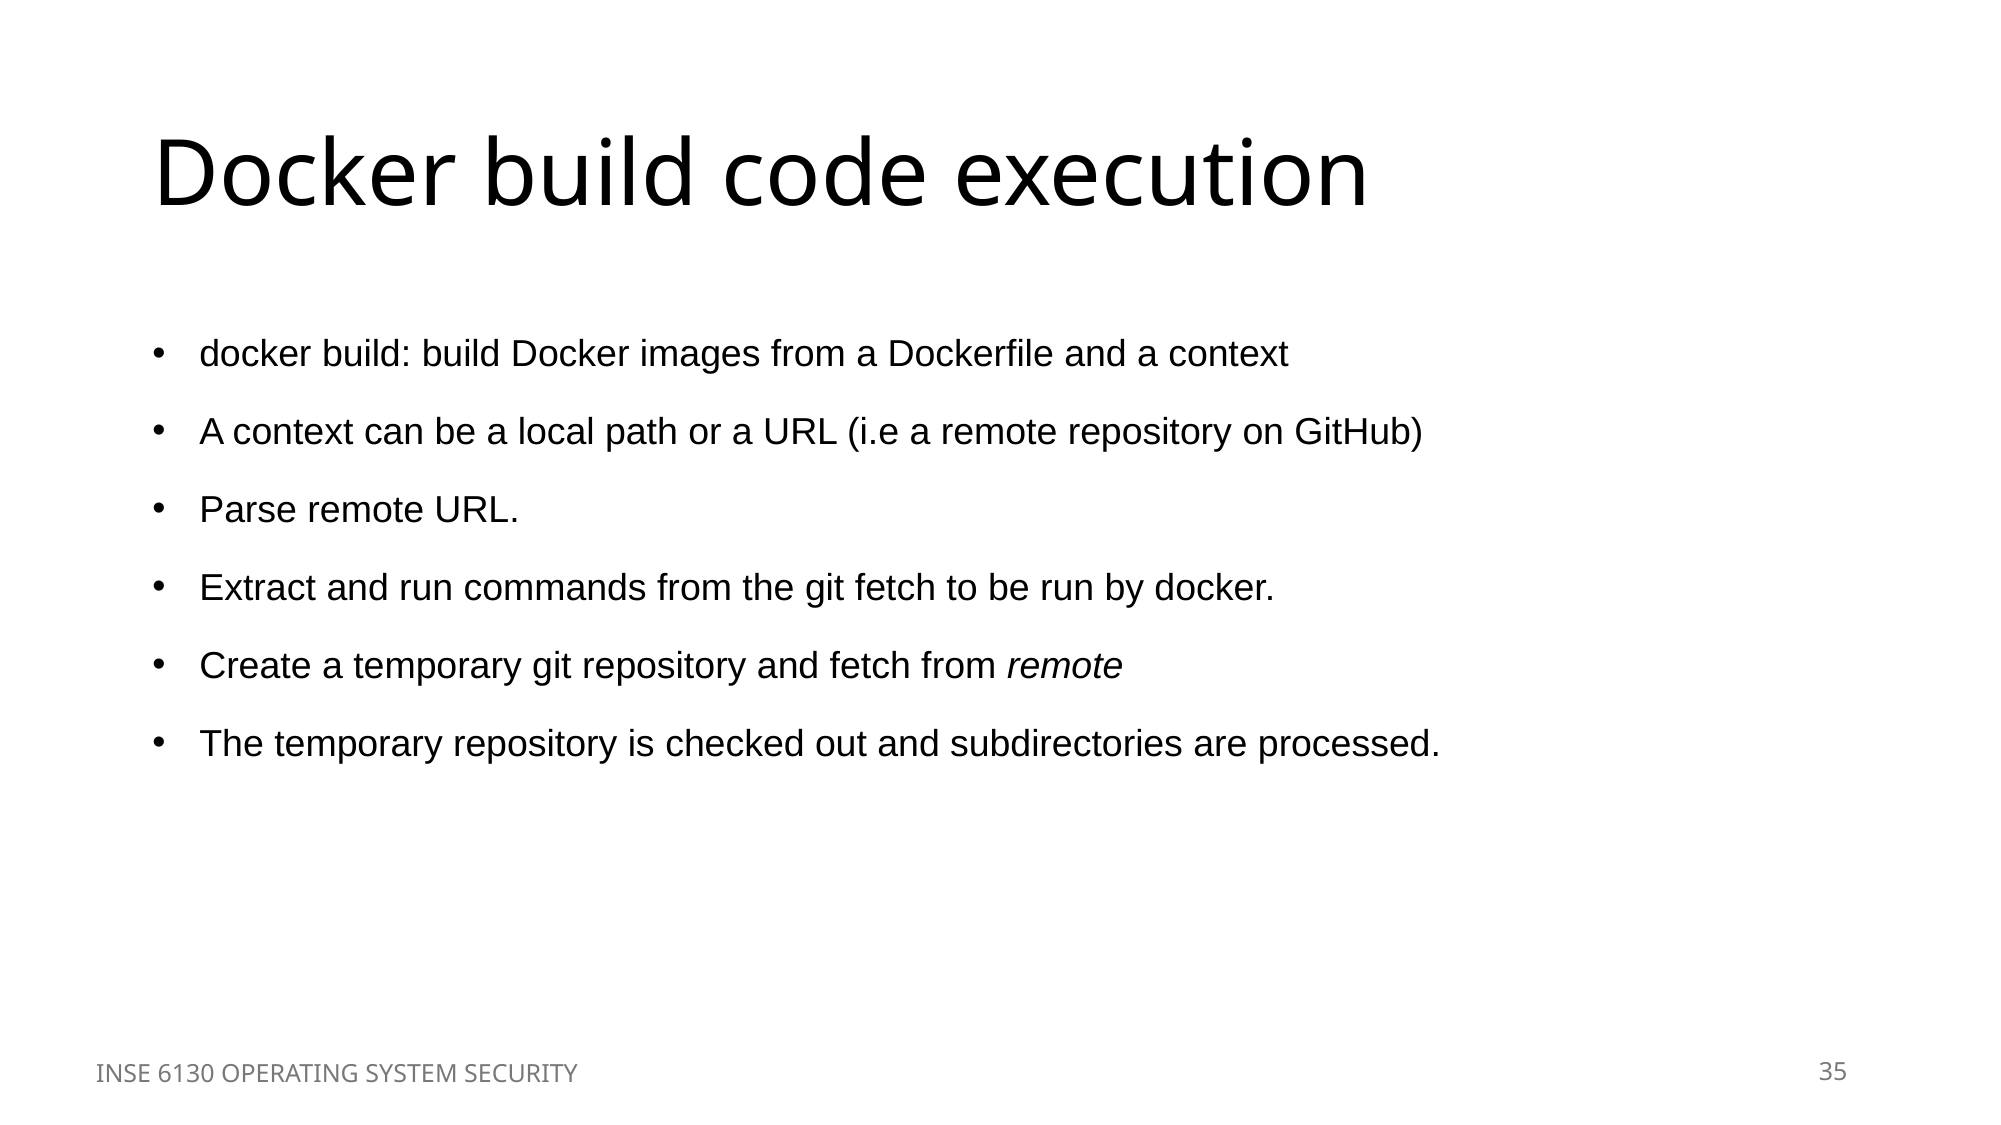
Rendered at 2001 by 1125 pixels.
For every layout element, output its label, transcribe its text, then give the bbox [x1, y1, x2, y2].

list docker build: build Docker images from a Dockerfile and a context A context can be a local path or a URL (i.e a remote repository on GitHub) Parse remote URL. Extract and run commands from the git fetch to be run by docker. Create a temporary git repository and fetch from remote The temporary repository is checked out and subdirectories are processed. [137, 299, 1863, 1014]
footer INSE 6130 OPERATING SYSTEM SECURITY [0, 1042, 675, 1103]
title Docker build code execution [137, 59, 1863, 278]
slide_number 35 [1412, 1042, 1863, 1103]
